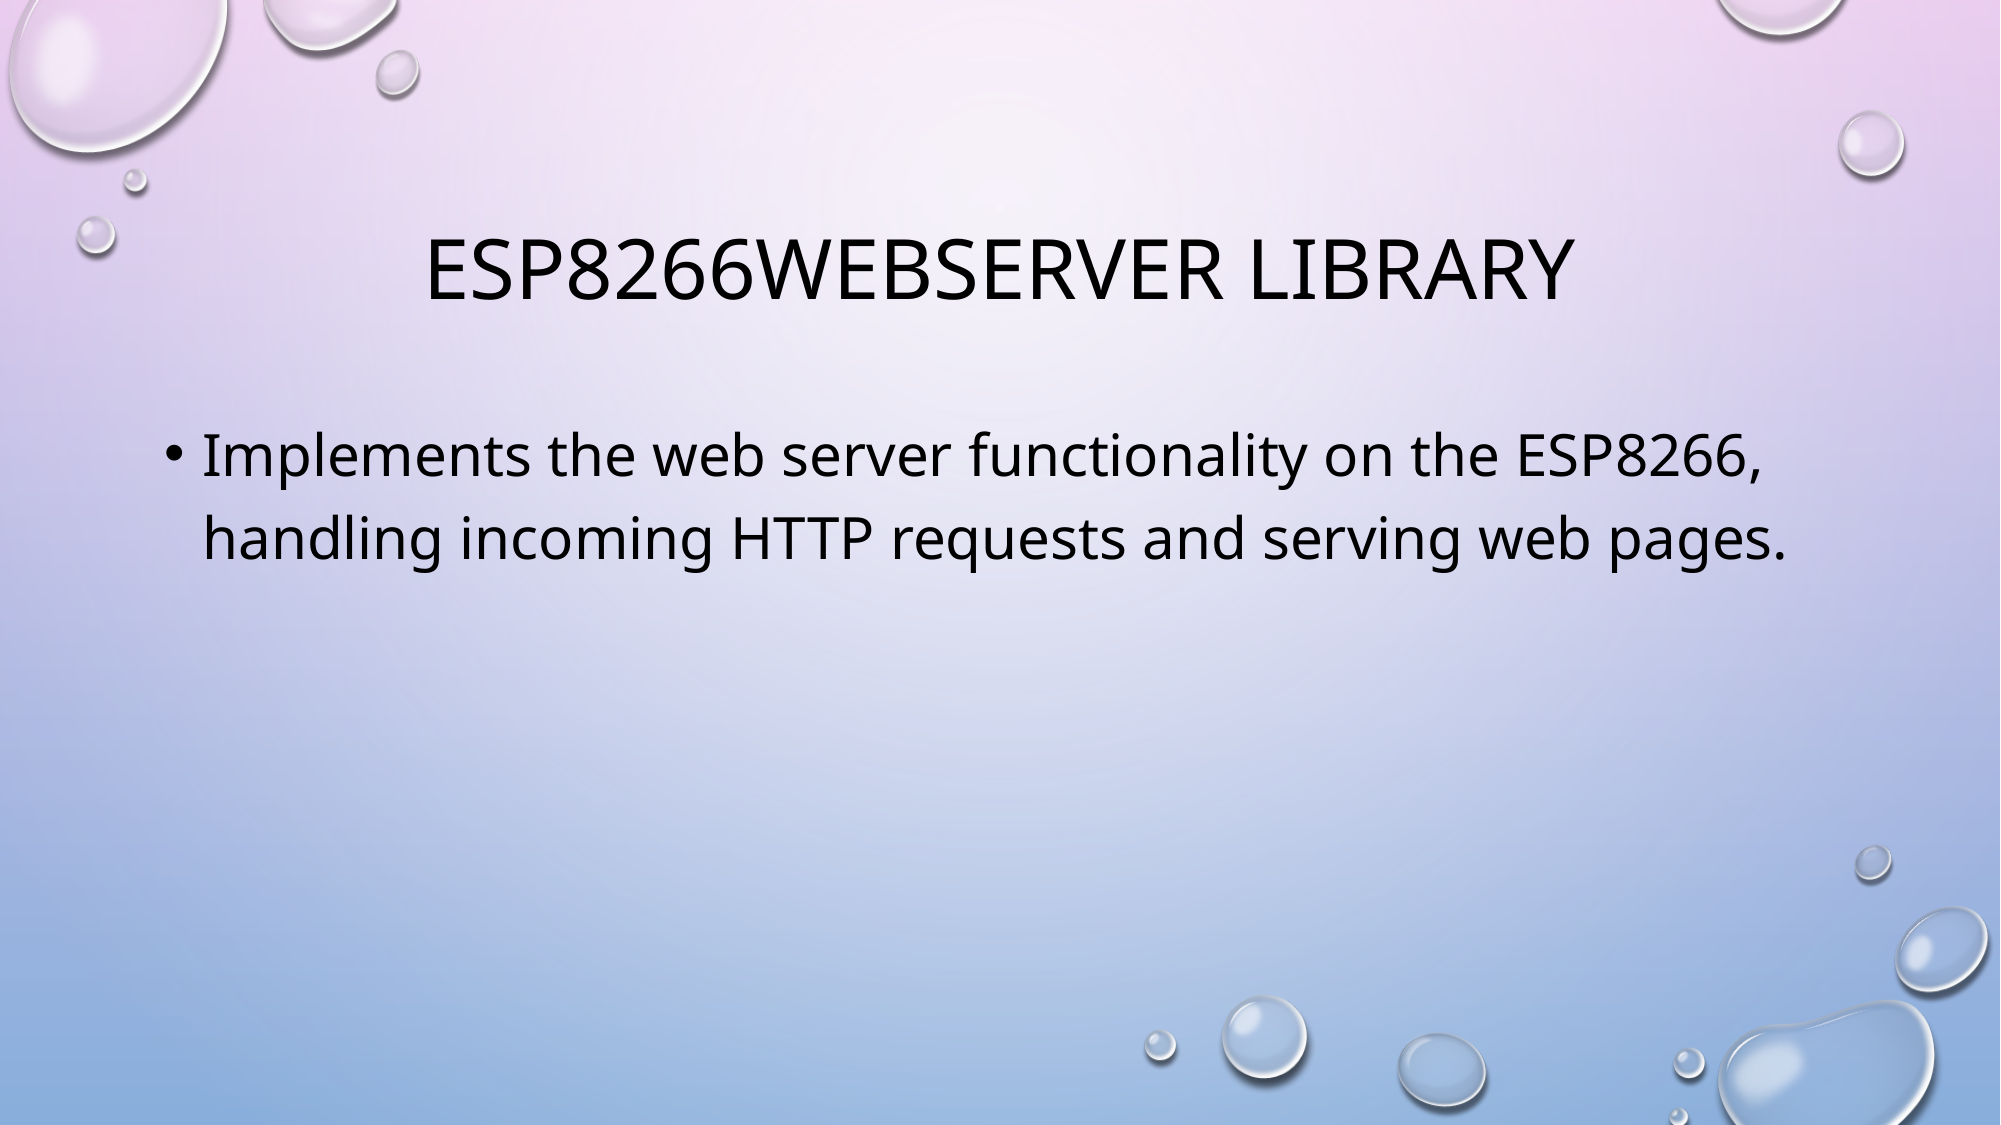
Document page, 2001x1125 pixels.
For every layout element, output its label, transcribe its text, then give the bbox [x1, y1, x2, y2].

title esp8266WEBserver library [149, 101, 1851, 364]
picture [0, 0, 2000, 1125]
list Implements the web server functionality on the ESP8266, handling incoming HTTP requests and serving web pages. [149, 396, 1850, 958]
